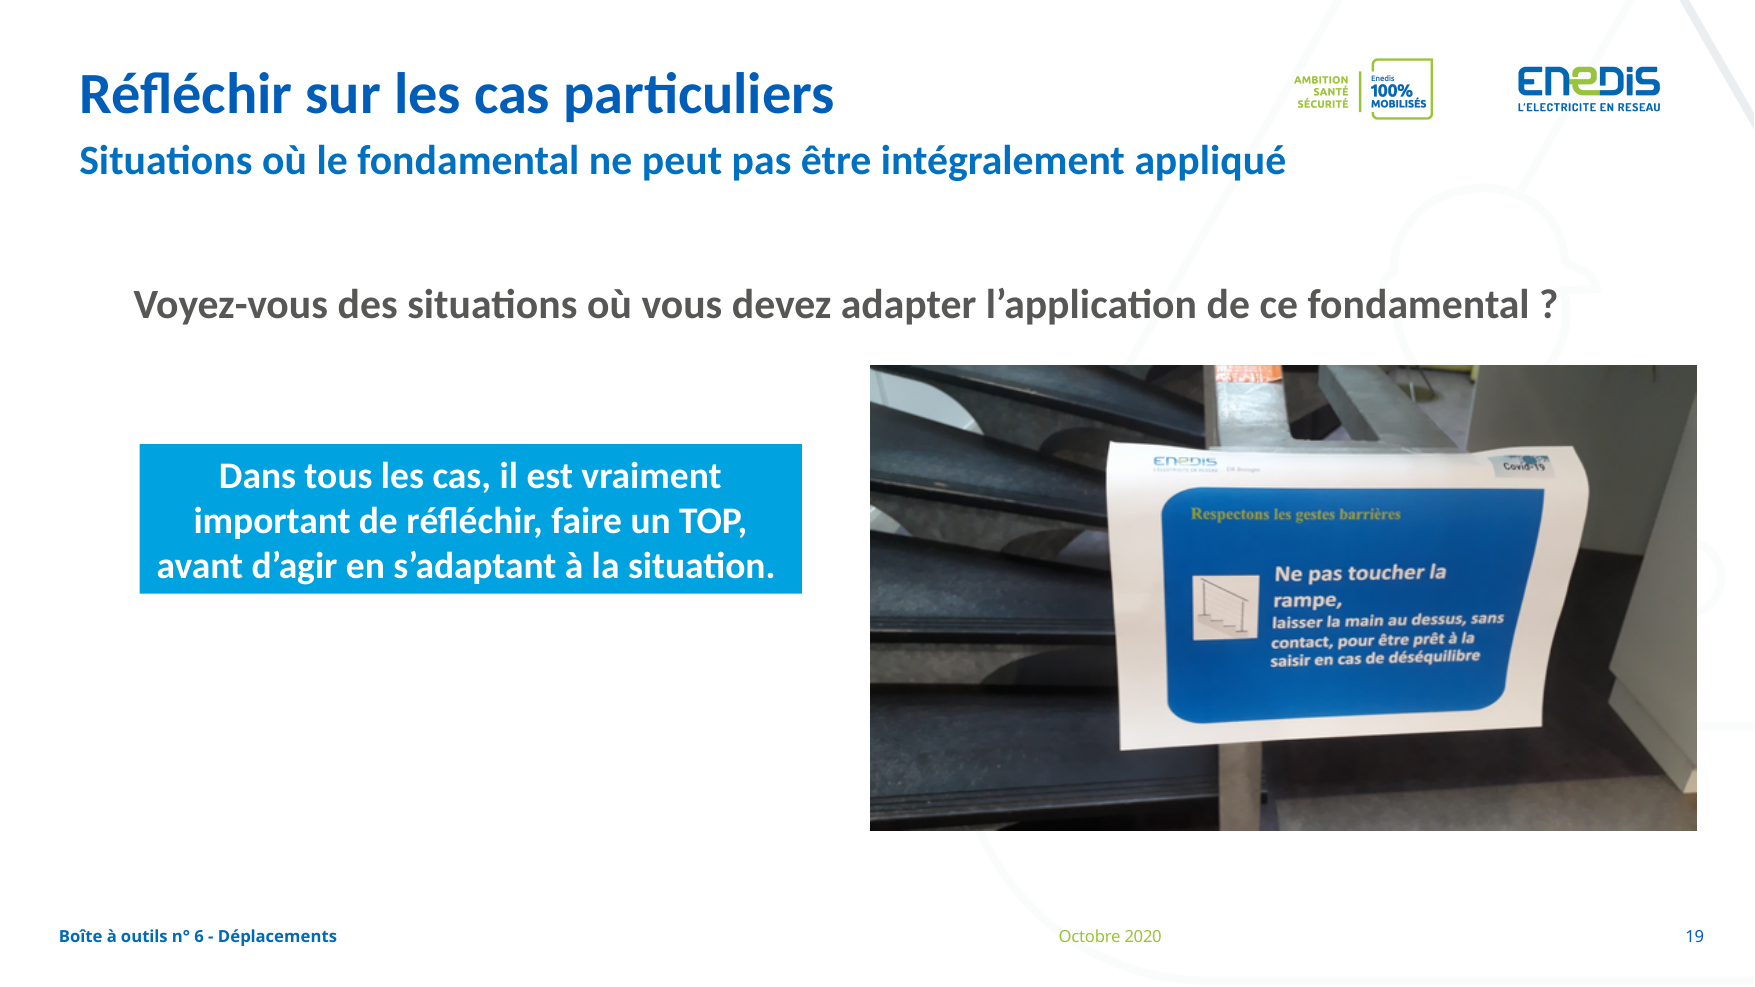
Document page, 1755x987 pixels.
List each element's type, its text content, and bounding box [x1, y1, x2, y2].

text_box Voyez-vous des situations où vous devez adapter l’application de ce fondamental ? [118, 215, 1703, 547]
text_box Réfléchir sur les cas particuliers Situations où le fondamental ne peut pas être intégralement appliqué [64, 55, 1678, 194]
text_box Dans tous les cas, il est vraiment important de réfléchir, faire un TOP, avant d’agir en s’adaptant à la situation. [139, 444, 802, 594]
picture [1, 0, 1754, 986]
